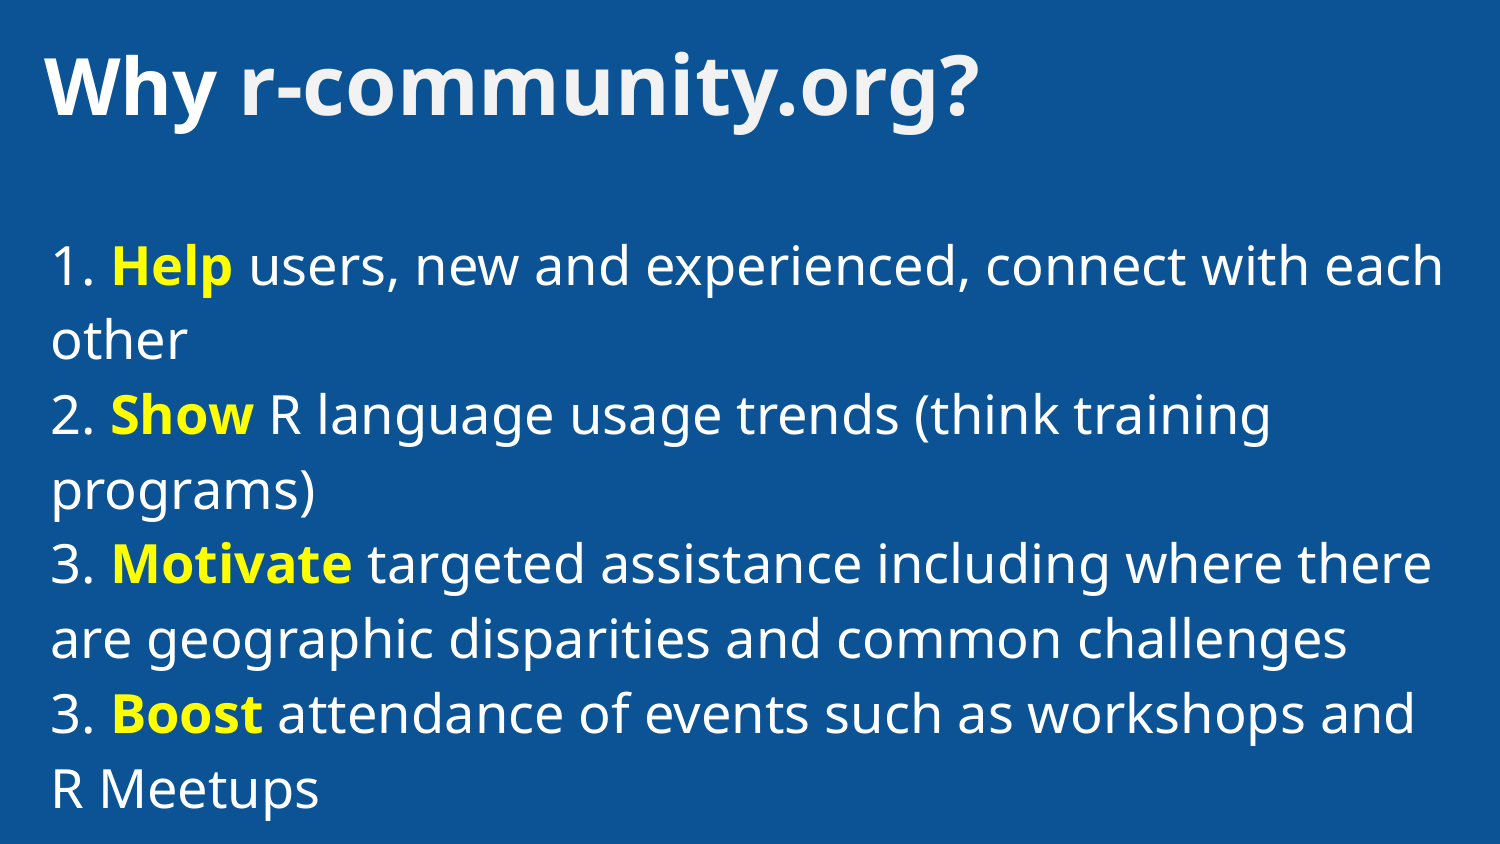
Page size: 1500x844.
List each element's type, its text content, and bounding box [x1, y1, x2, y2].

title 1. Help users, new and experienced, connect with each other 2. Show R language usage trends (think training programs) 3. Motivate targeted assistance including where there are geographic disparities and common challenges 3. Boost attendance of events such as workshops and R Meetups [18, 206, 1481, 758]
title Why r-community.org? [29, 16, 1448, 155]
